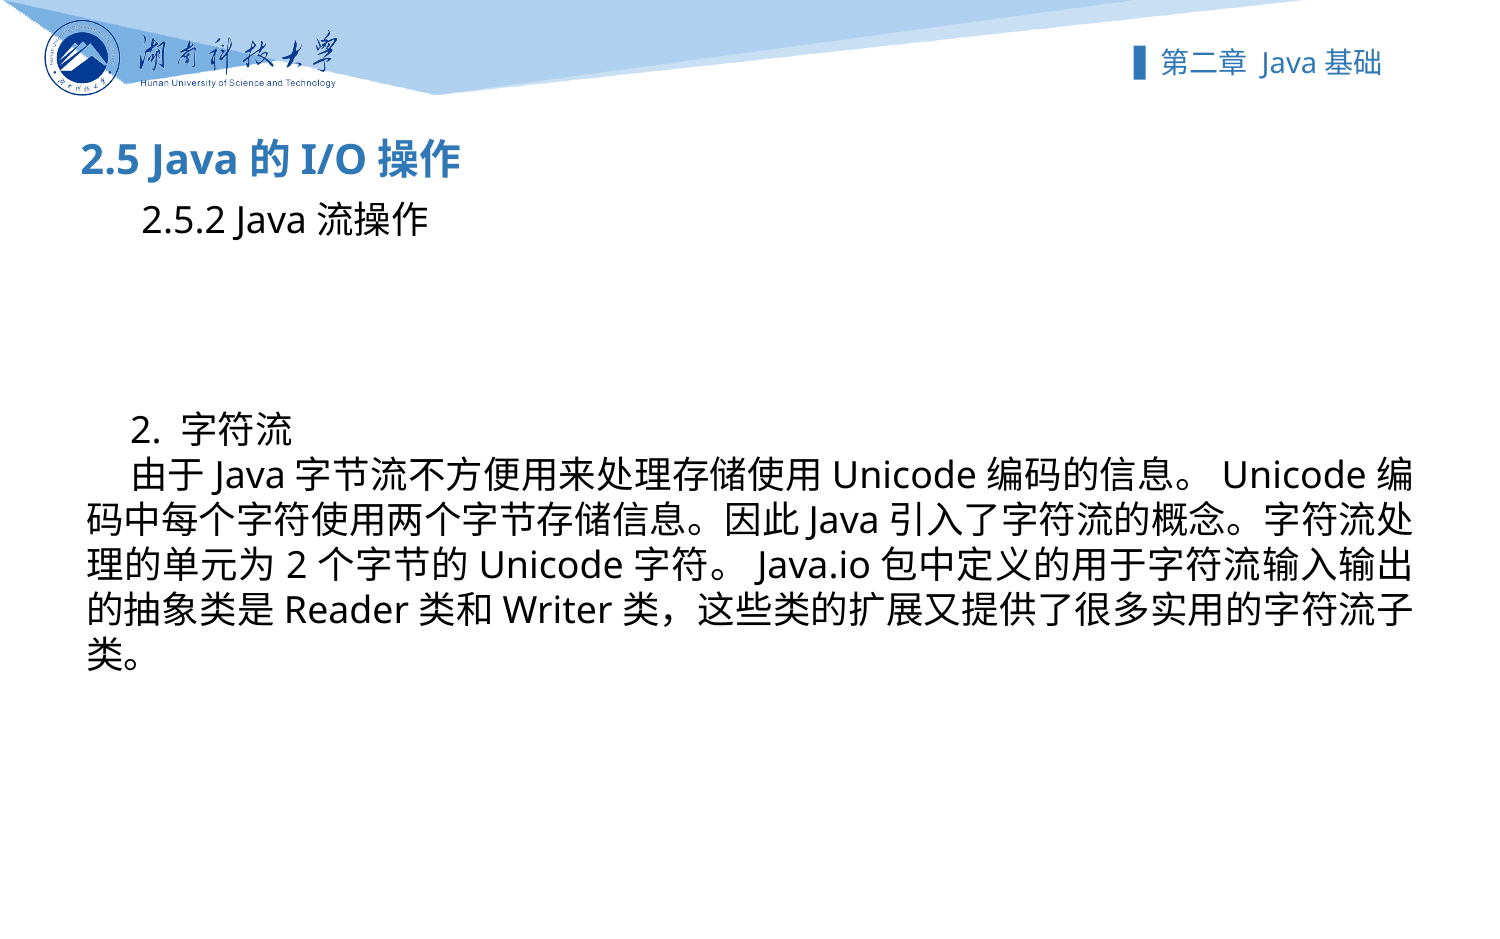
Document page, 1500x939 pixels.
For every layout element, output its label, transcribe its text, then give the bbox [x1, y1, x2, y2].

text_box 2.5.2 Java流操作 [126, 188, 937, 248]
text_box 2.5 Java的I/O操作 [65, 125, 711, 191]
text_box 2. 字符流 由于Java字节流不方便用来处理存储使用Unicode编码的信息。Unicode编码中每个字符使用两个字节存储信息。因此Java引入了字符流的概念。字符流处理的单元为2个字节的Unicode字符。Java.io包中定义的用于字符流输入输出的抽象类是Reader类和Writer类，这些类的扩展又提供了很多实用的字符流子类。 [71, 398, 1429, 684]
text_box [1133, 37, 1486, 88]
picture [0, 0, 1330, 99]
